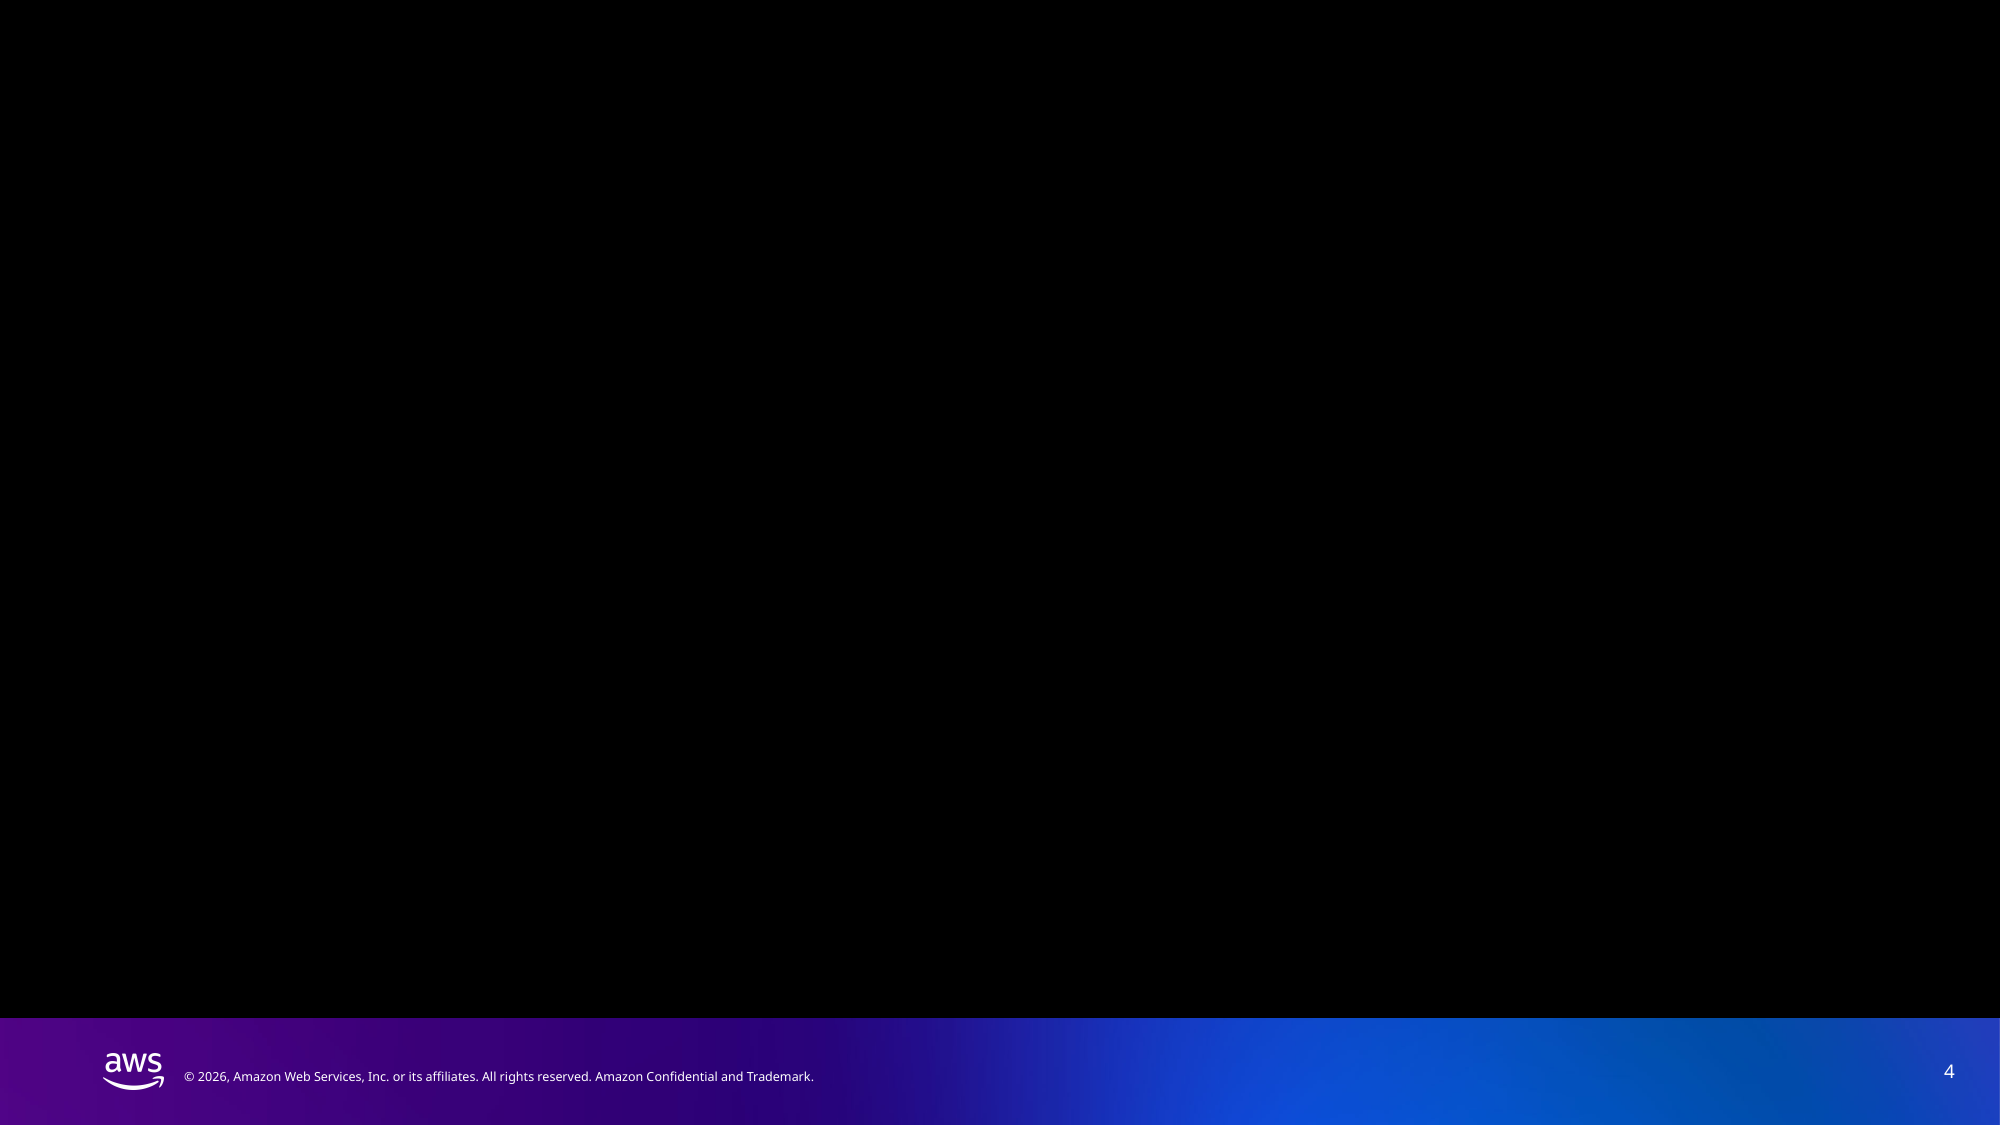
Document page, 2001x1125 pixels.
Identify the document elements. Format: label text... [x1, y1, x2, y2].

slide_number 4 [1519, 1042, 1970, 1103]
picture [0, 1018, 2000, 1125]
